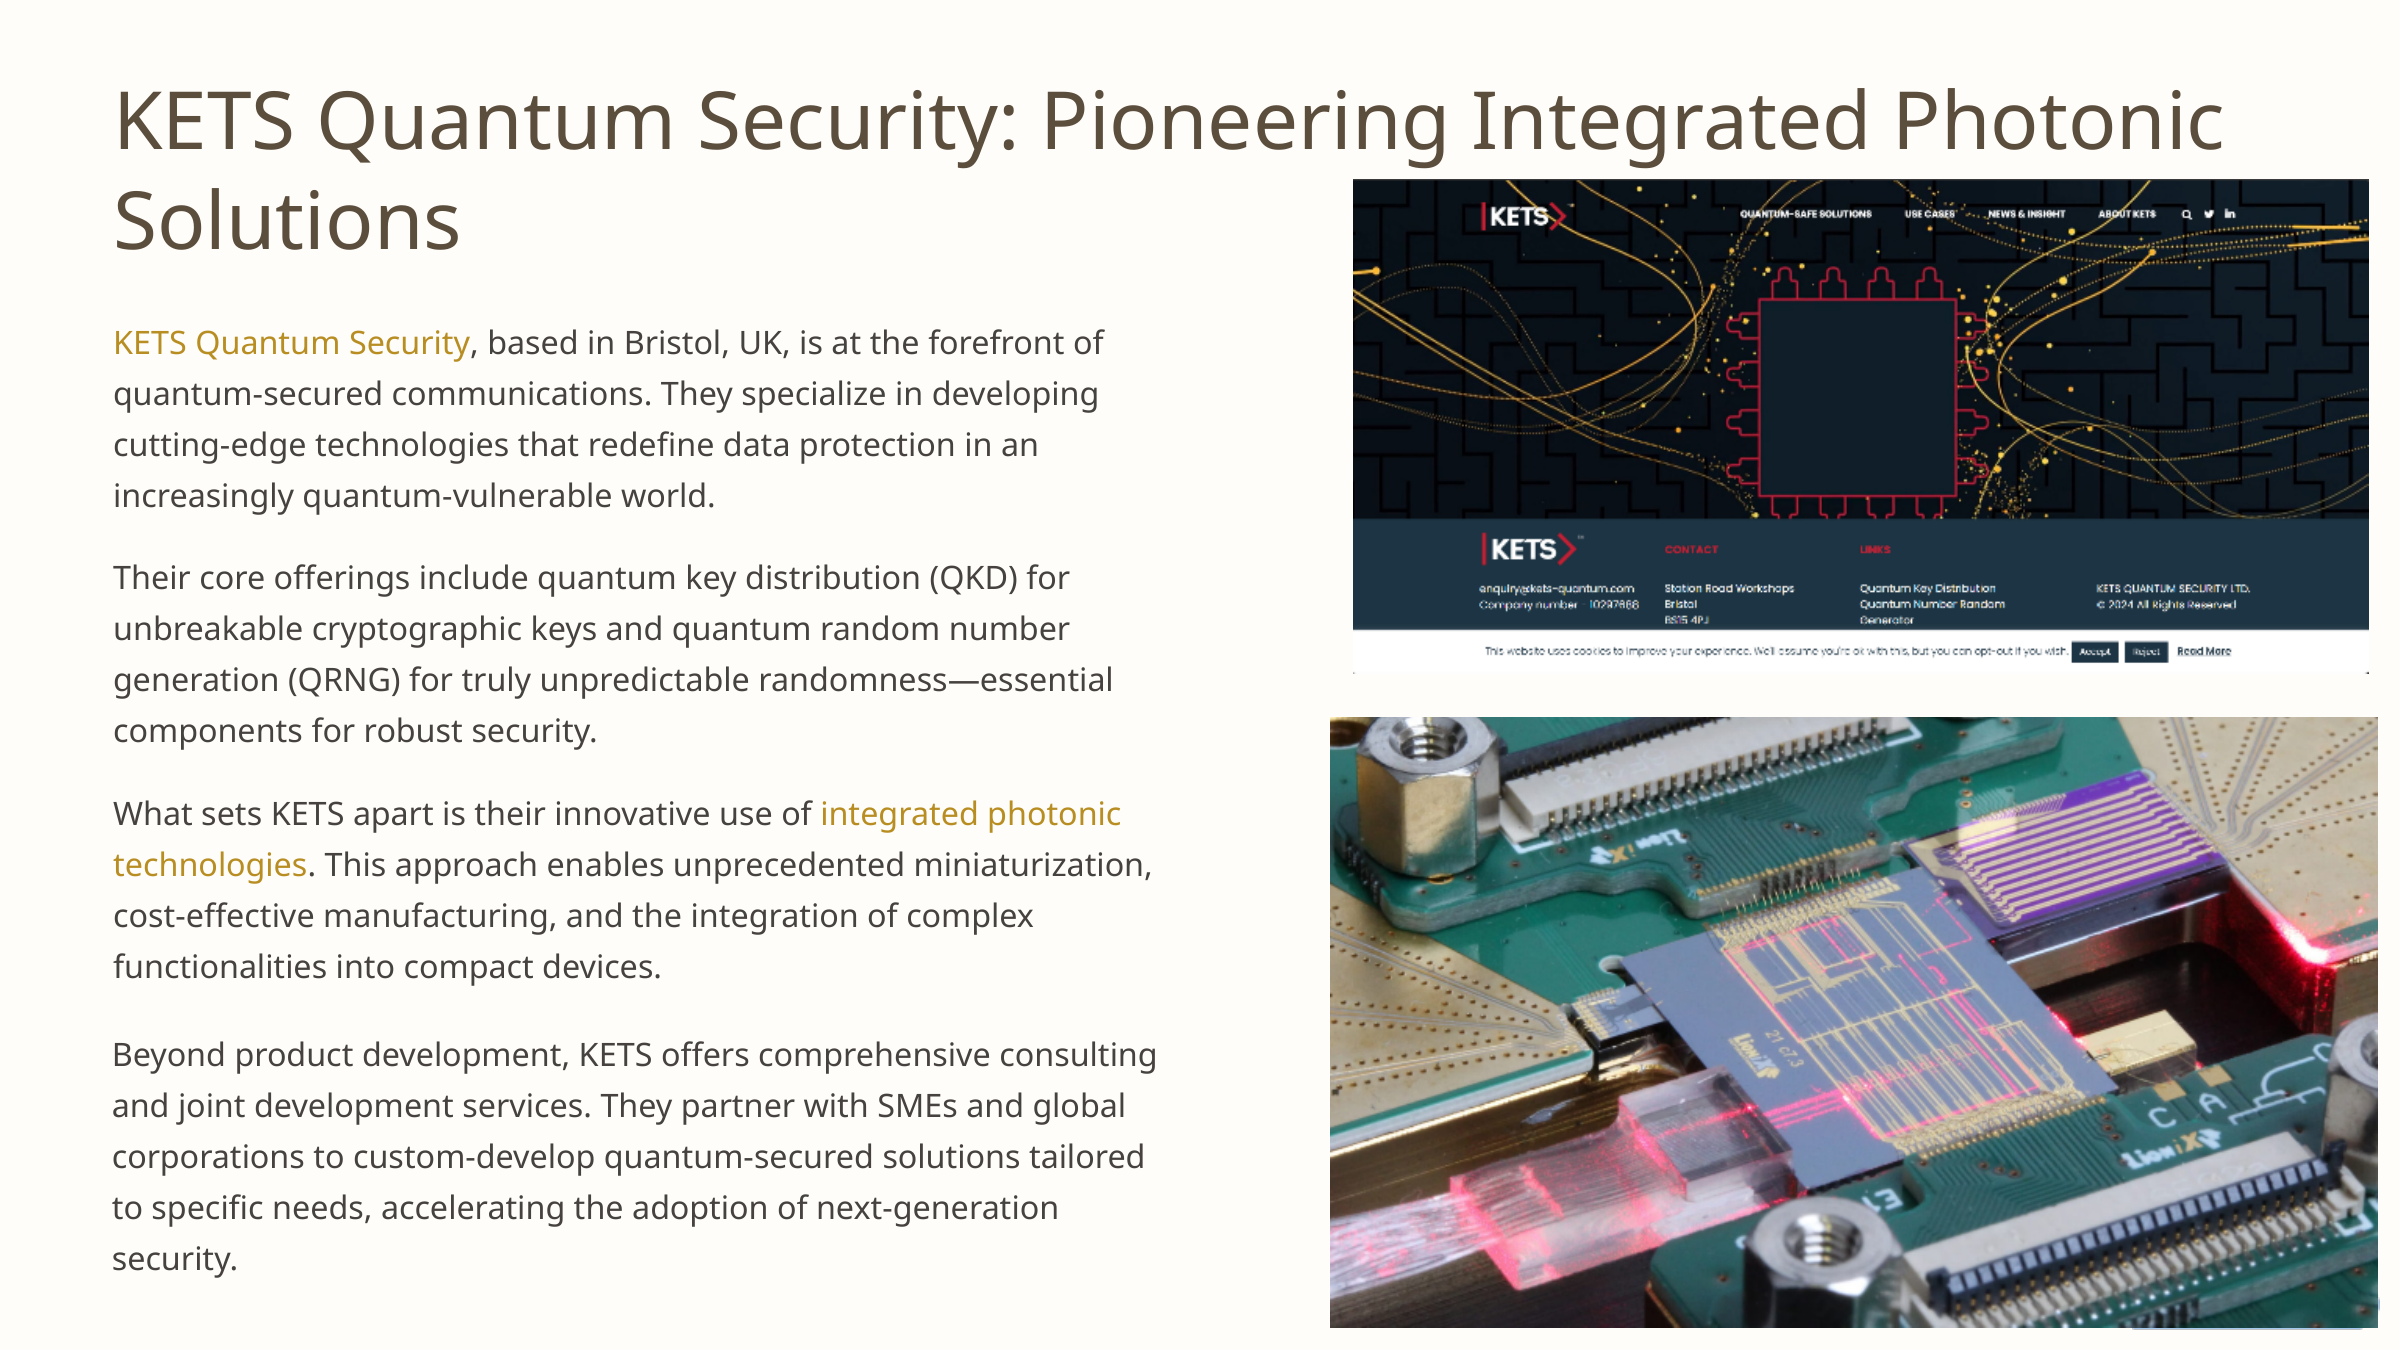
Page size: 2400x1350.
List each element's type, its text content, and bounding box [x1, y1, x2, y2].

text_box Their core offerings include quantum key distribution (QKD) for unbreakable cryptographic keys and quantum random number generation (QRNG) for truly unpredictable randomness—essential components for robust security. [113, 545, 1161, 752]
text_box Beyond product development, KETS offers comprehensive consulting and joint development services. They partner with SMEs and global corporations to custom-develop quantum-secured solutions tailored to specific needs, accelerating the adoption of next-generation security. [111, 1021, 1160, 1280]
text_box KETS Quantum Security, based in Bristol, UK, is at the forefront of quantum-secured communications. They specialize in developing cutting-edge technologies that redefine data protection in an increasingly quantum-vulnerable world. [113, 309, 1161, 517]
picture [1353, 179, 2369, 674]
text_box KETS Quantum Security: Pioneering Integrated Photonic Solutions [113, 65, 2287, 268]
picture [1330, 717, 2389, 1339]
text_box What sets KETS apart is their innovative use of integrated photonic technologies. This approach enables unprecedented miniaturization, cost-effective manufacturing, and the integration of complex functionalities into compact devices. [113, 780, 1161, 988]
